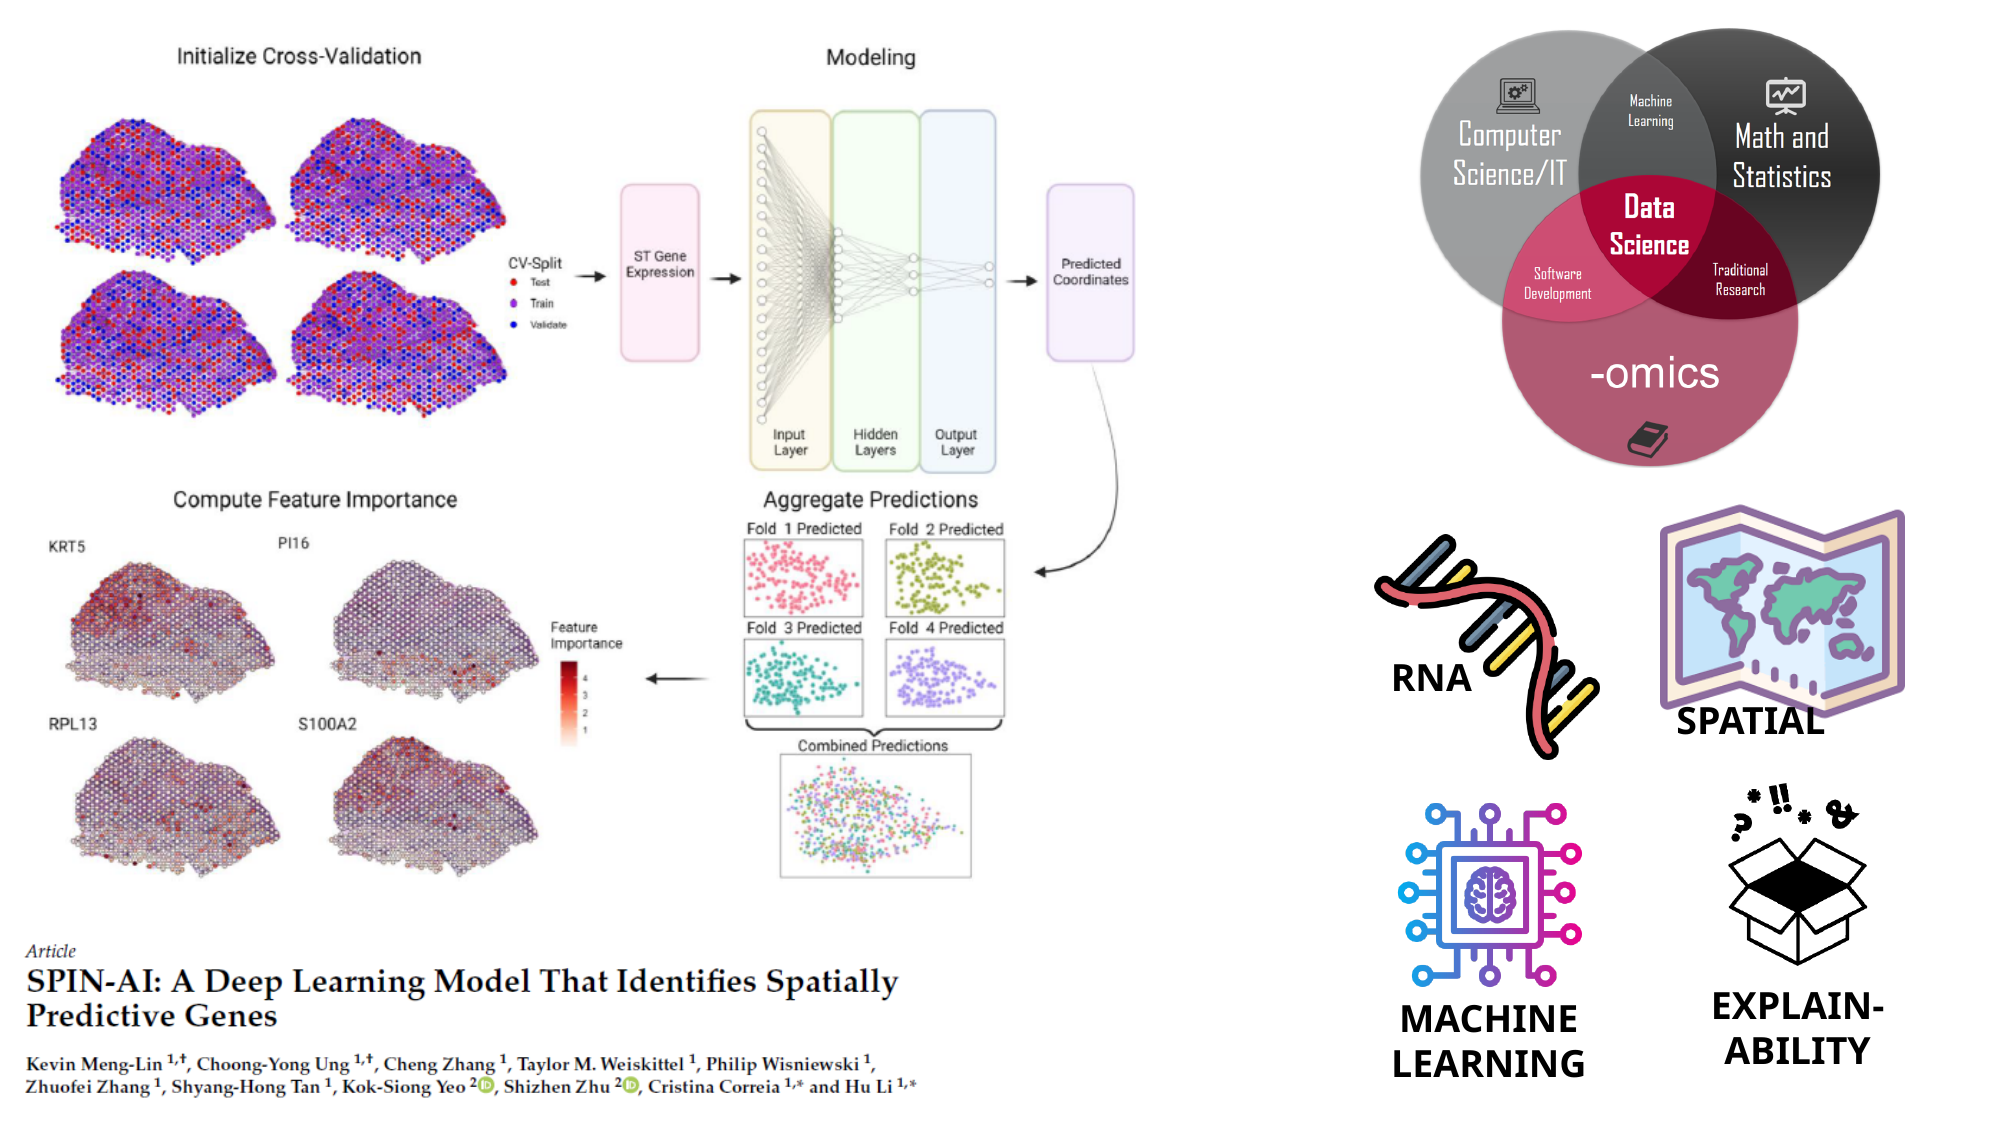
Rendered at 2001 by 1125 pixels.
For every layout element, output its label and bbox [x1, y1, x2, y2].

text_box [1368, 489, 1928, 1094]
picture [1400, 25, 1897, 468]
picture [11, 0, 1160, 886]
picture [11, 935, 934, 1125]
